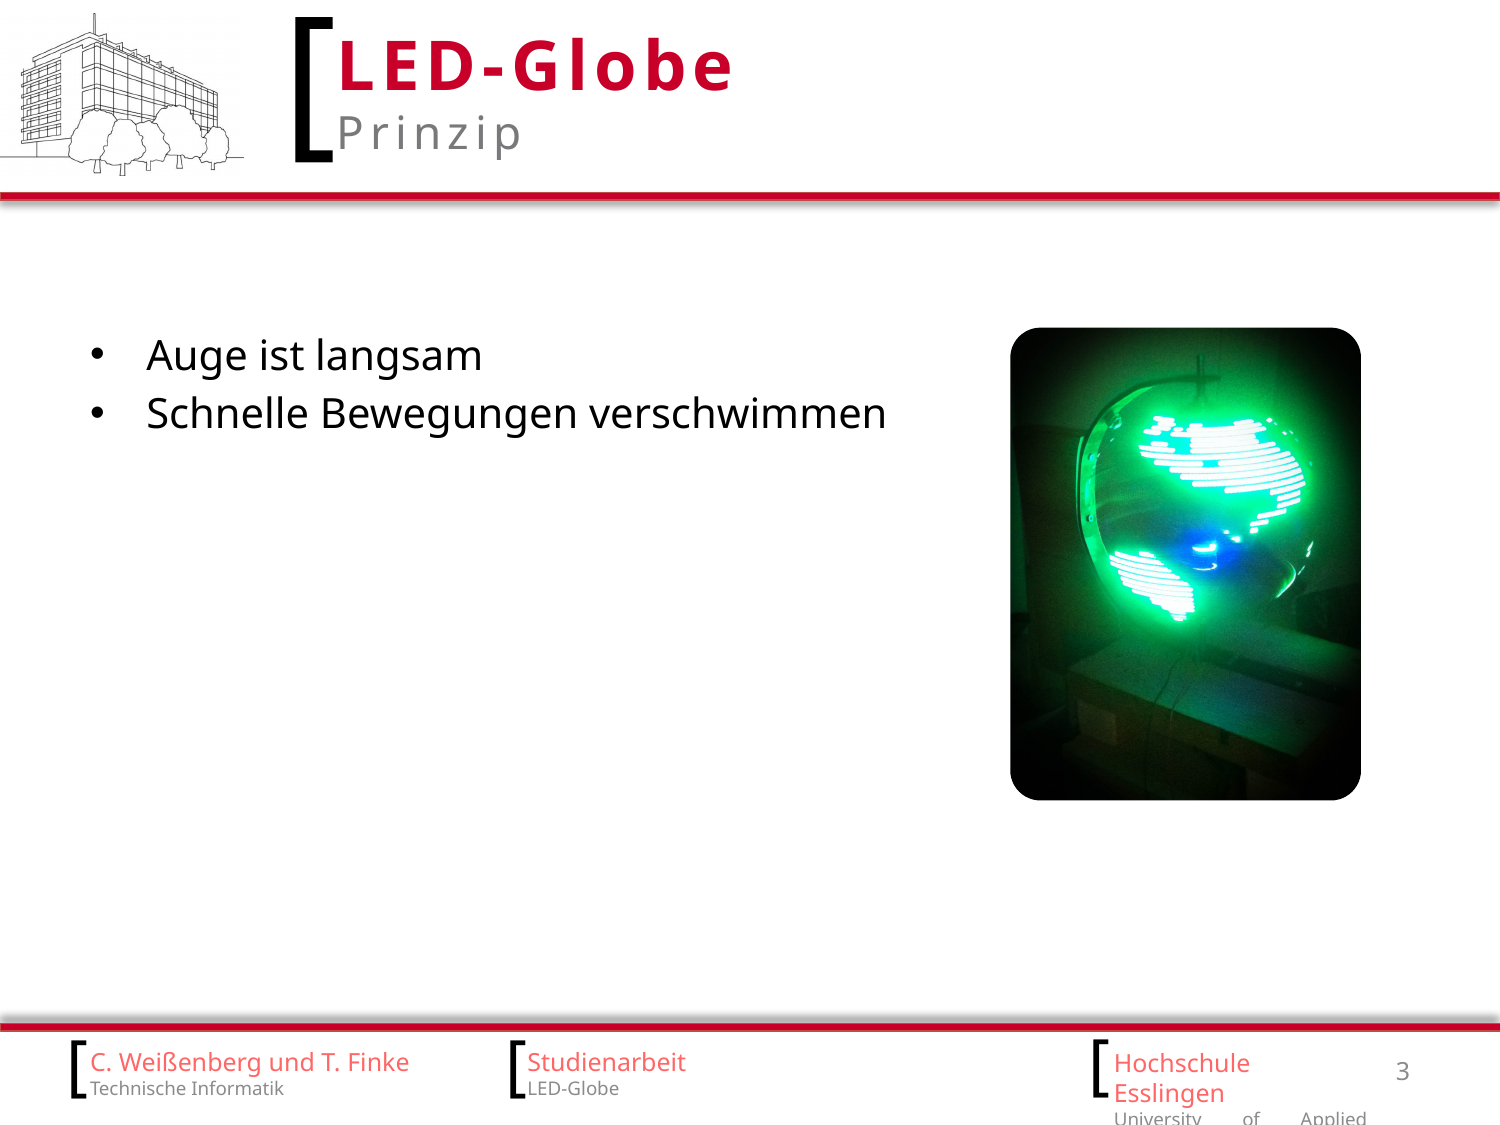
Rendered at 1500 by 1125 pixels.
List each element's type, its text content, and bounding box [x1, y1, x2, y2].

list Auge ist langsam Schnelle Bewegungen verschwimmen [75, 262, 1425, 1005]
slide_number C. Weißenberg und T. Finke Technische Informatik [75, 1042, 497, 1103]
title LED-Globe [321, 13, 1484, 97]
picture [1010, 327, 1362, 801]
subtitle Prinzip [321, 97, 1484, 161]
footer Studienarbeit LED-Globe [512, 1042, 1035, 1103]
picture [0, 13, 244, 176]
slide_number 3 [1099, 1042, 1425, 1103]
